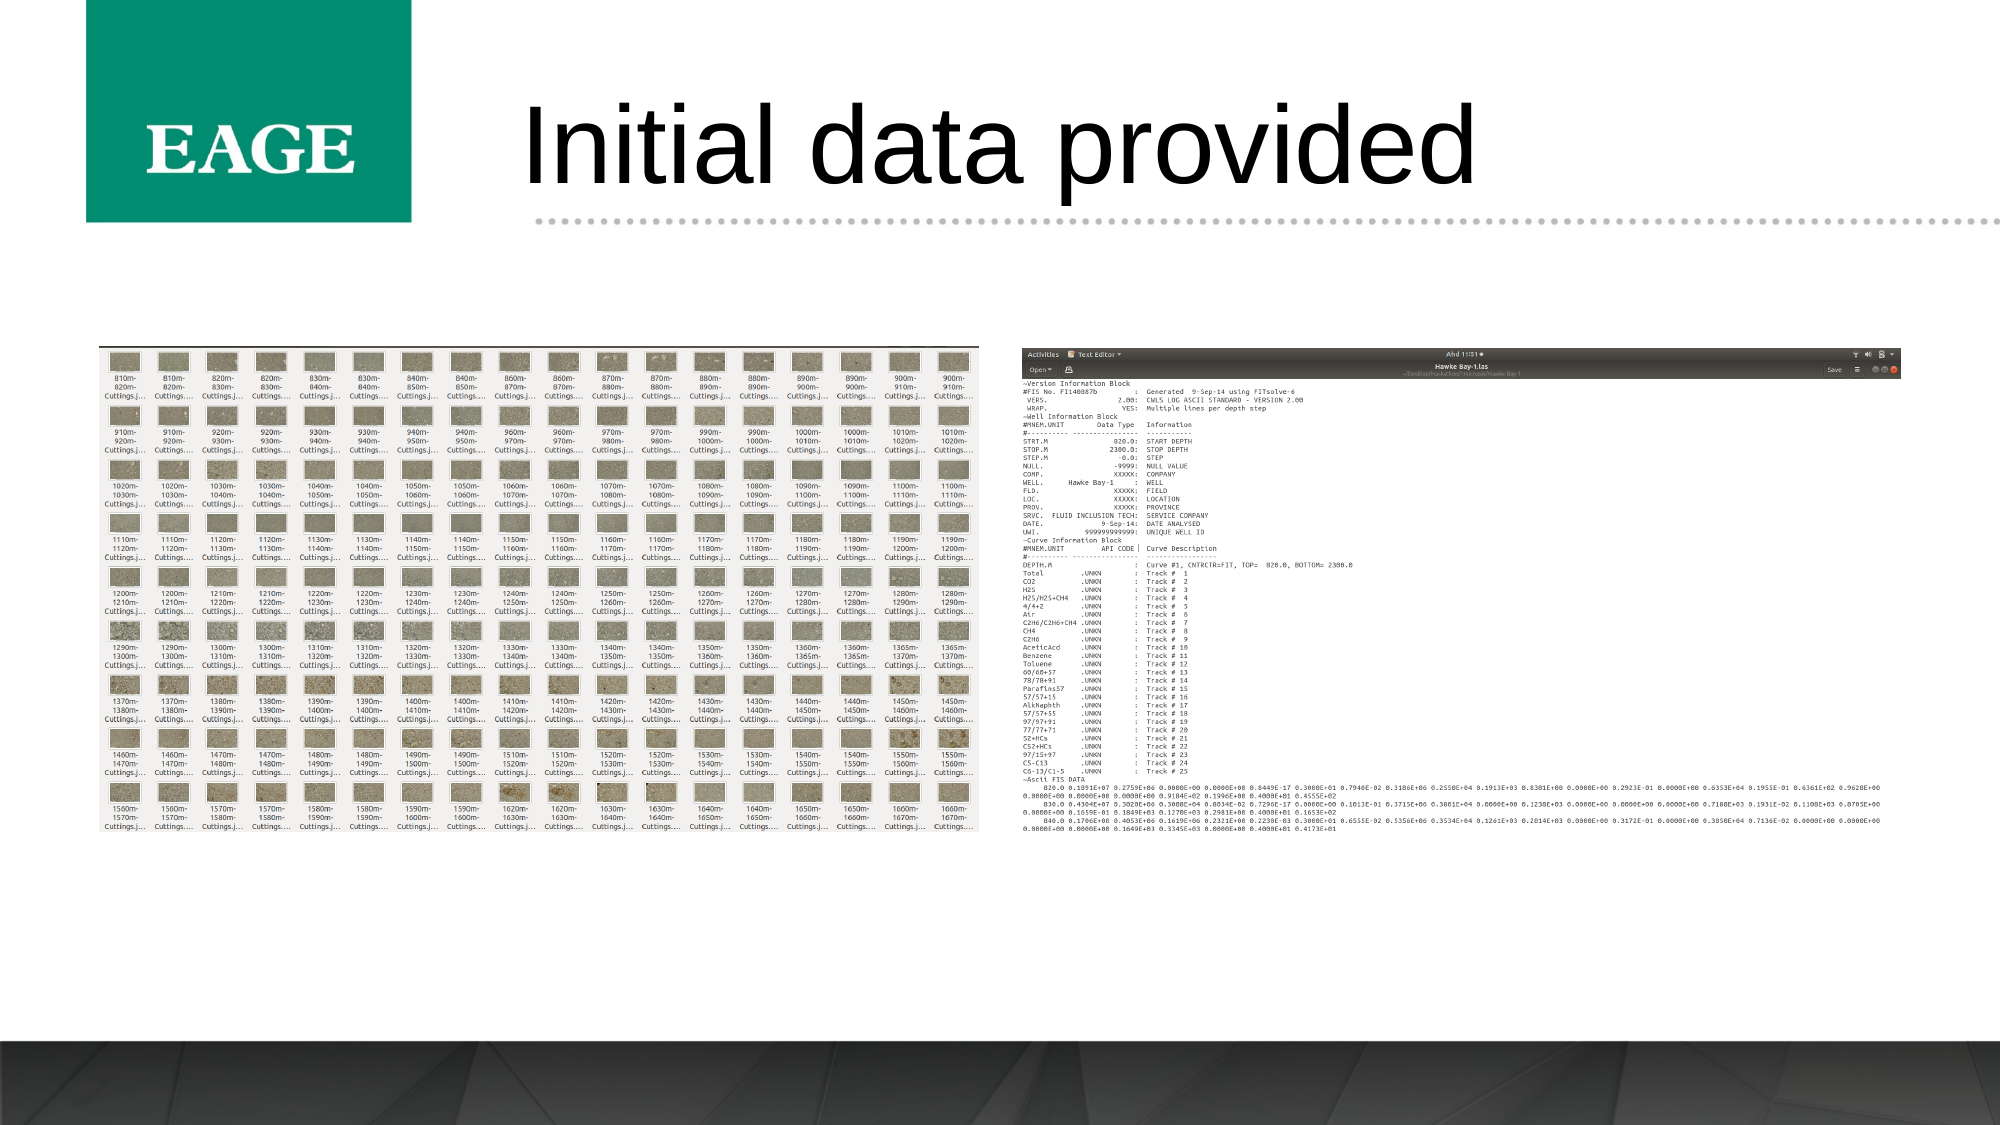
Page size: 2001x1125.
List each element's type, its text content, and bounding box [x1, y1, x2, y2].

text_box Initial data provided [99, 44, 1900, 233]
picture [0, 0, 2000, 1125]
